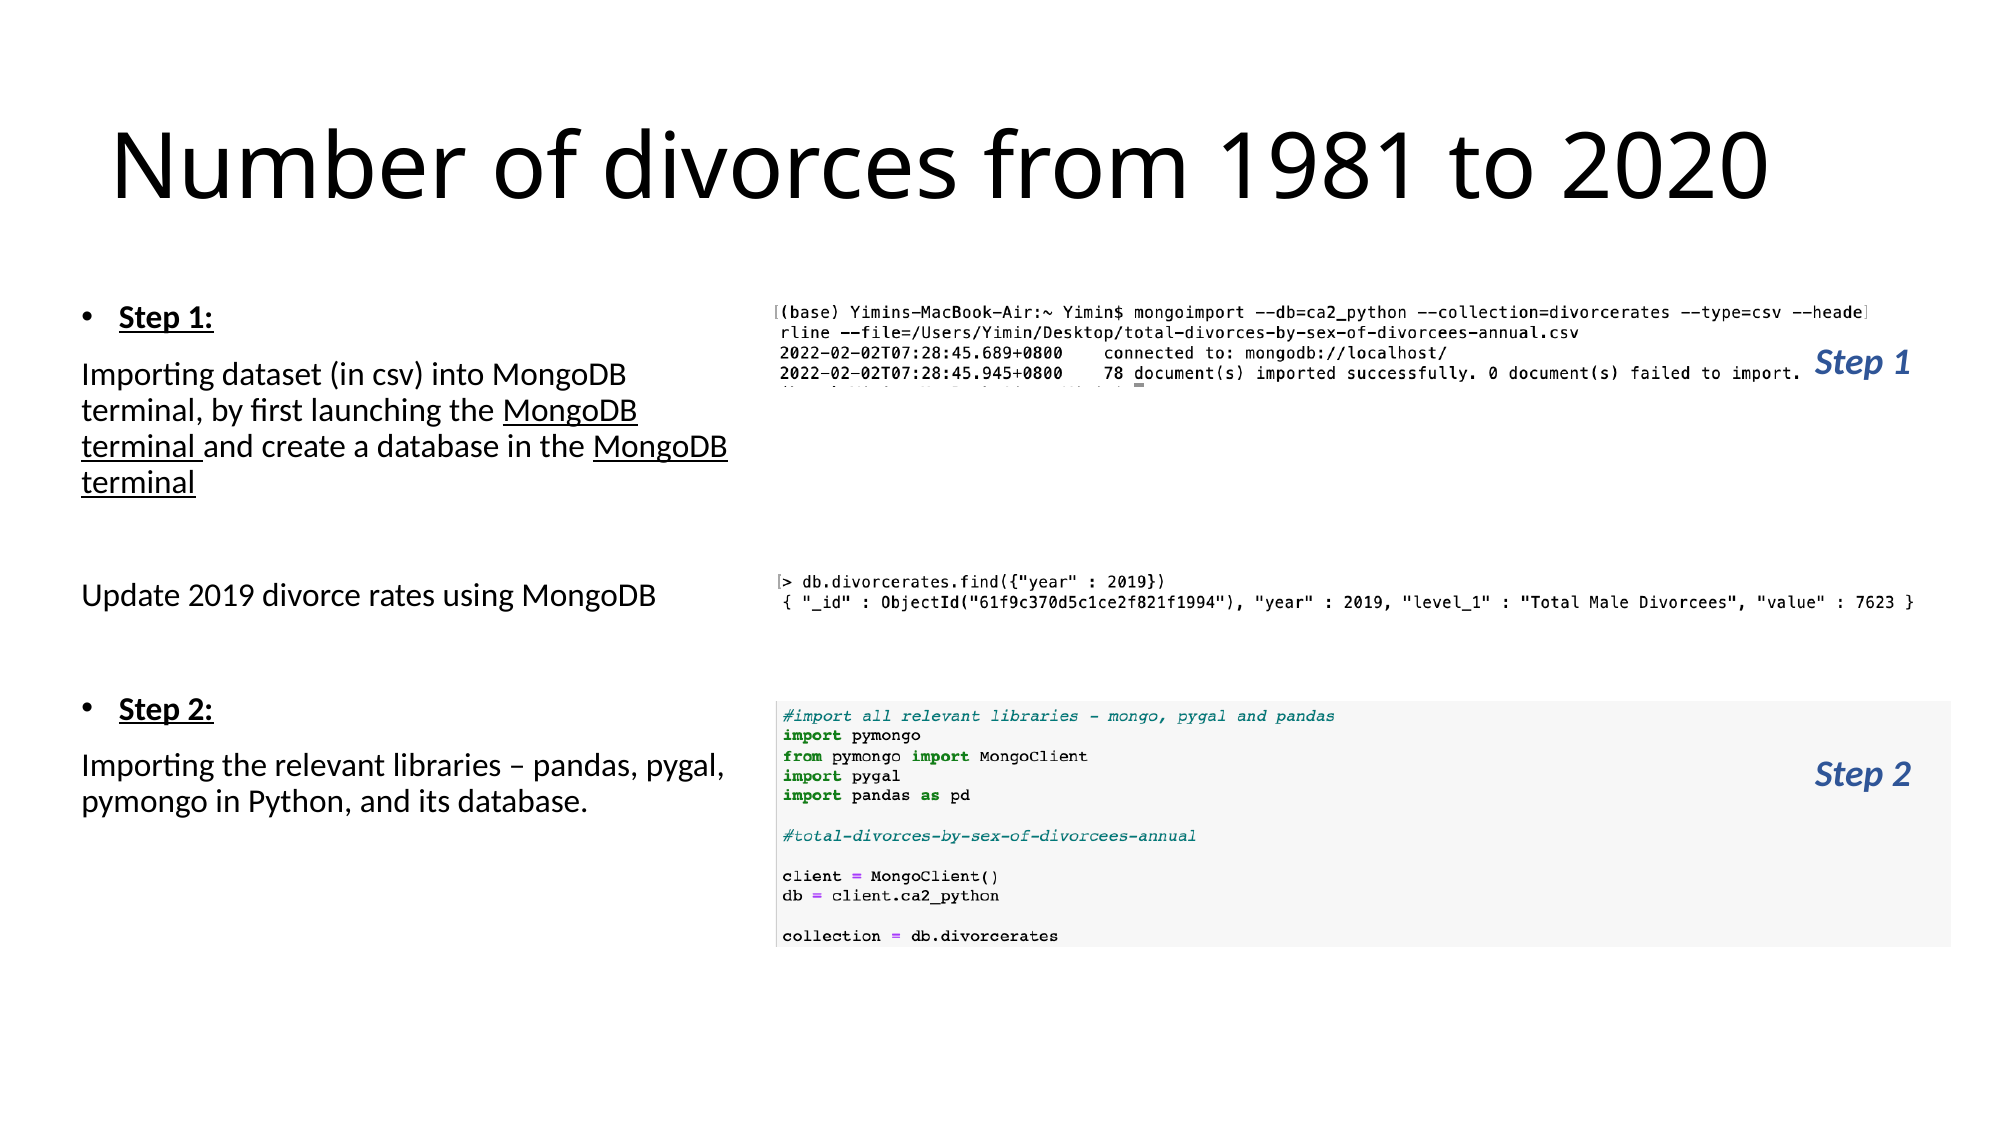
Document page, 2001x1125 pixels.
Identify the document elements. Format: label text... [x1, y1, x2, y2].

text_box Step 1 [1800, 329, 1926, 390]
text_box Step 1: Importing dataset (in csv) into MongoDB terminal, by first launching the MongoDB terminal and create a database in the MongoDB terminal Update 2019 divorce rates using MongoDB Step 2: Importing the relevant libraries – pandas, pygal, pymongo in Python, and its database. [66, 292, 749, 1083]
picture [775, 303, 1867, 388]
title Number of divorces from 1981 to 2020 [94, 59, 1863, 278]
picture [778, 574, 1920, 612]
picture [775, 701, 1951, 947]
